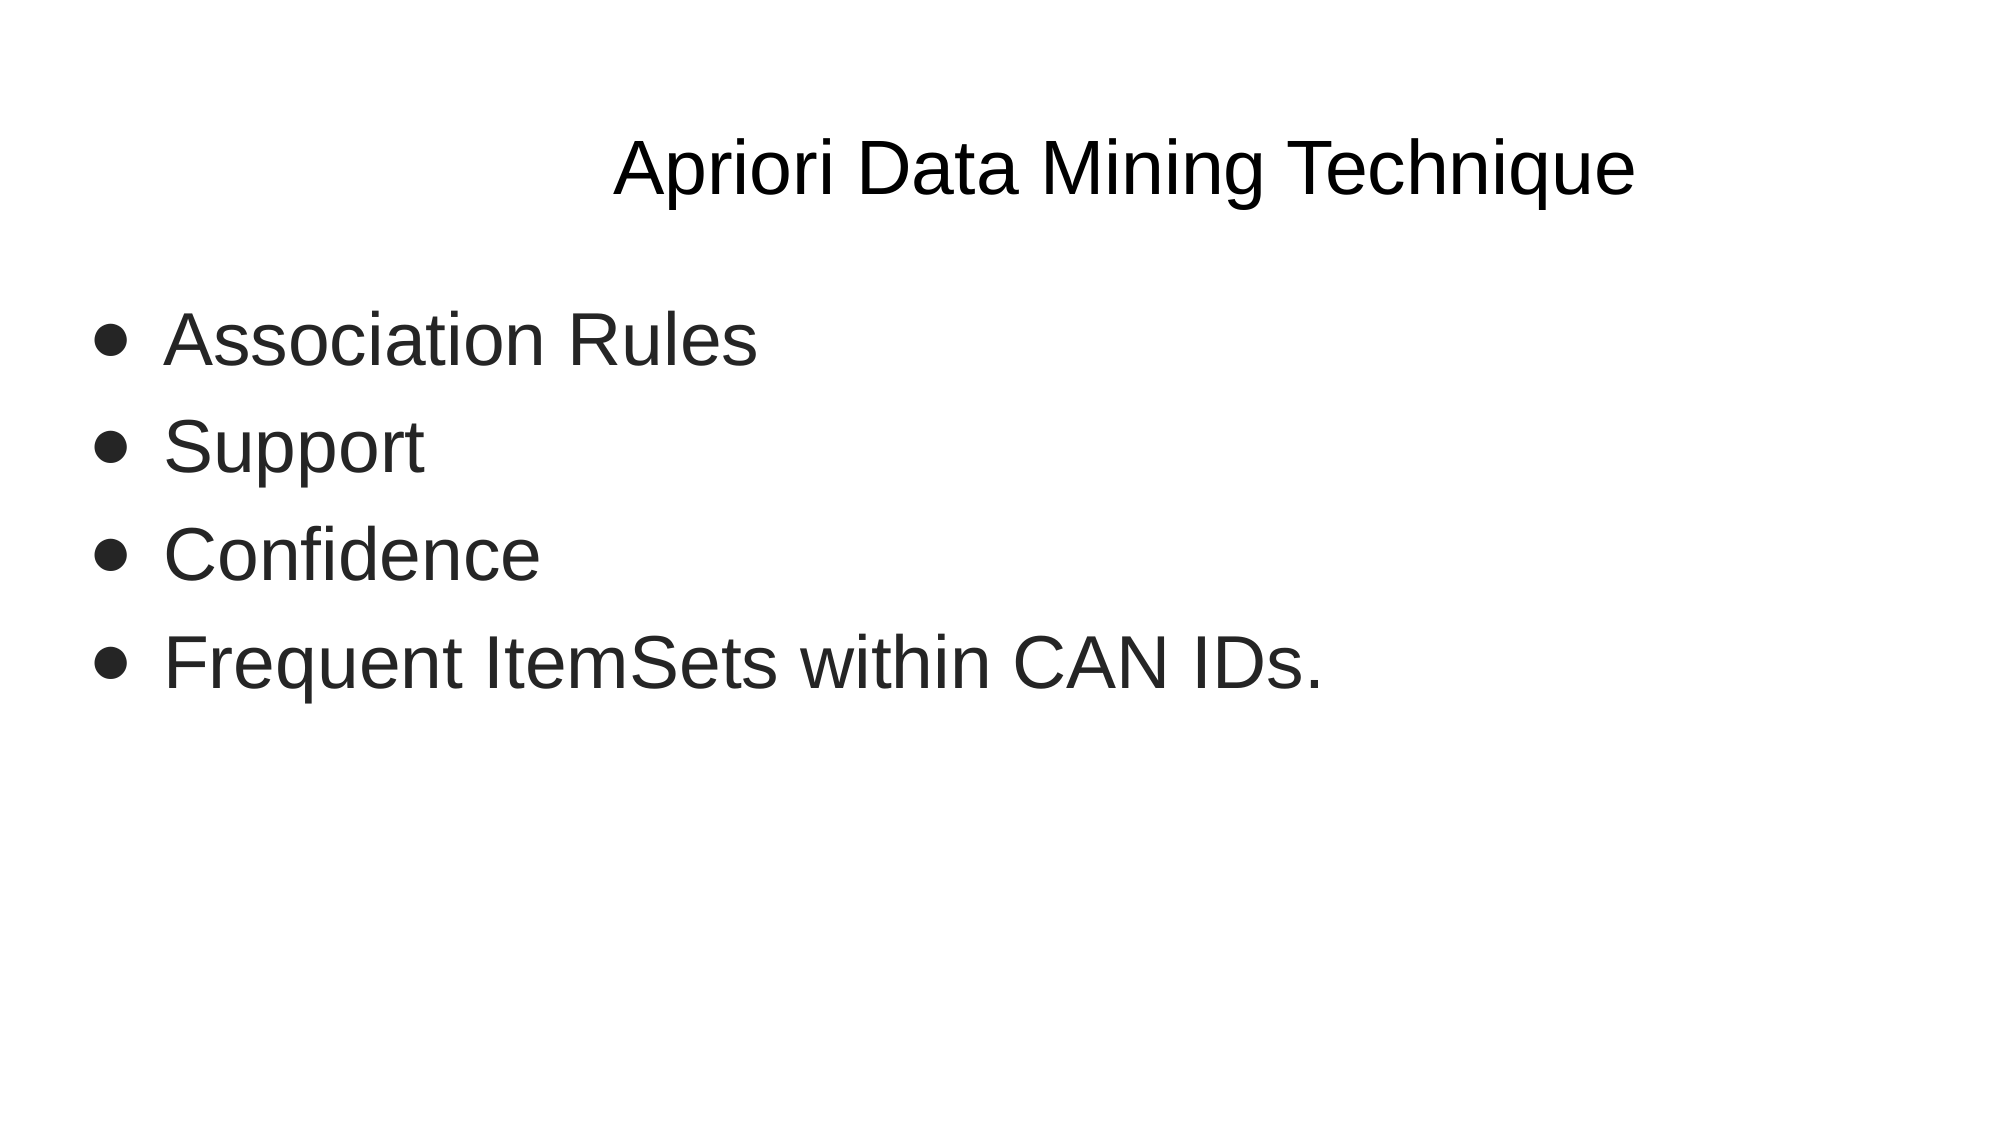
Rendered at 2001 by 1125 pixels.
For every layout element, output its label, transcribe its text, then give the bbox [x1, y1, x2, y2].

title Apriori Data Mining Technique [68, 97, 1932, 223]
list Association Rules Support Confidence Frequent ItemSets within CAN IDs. [68, 252, 1932, 1000]
